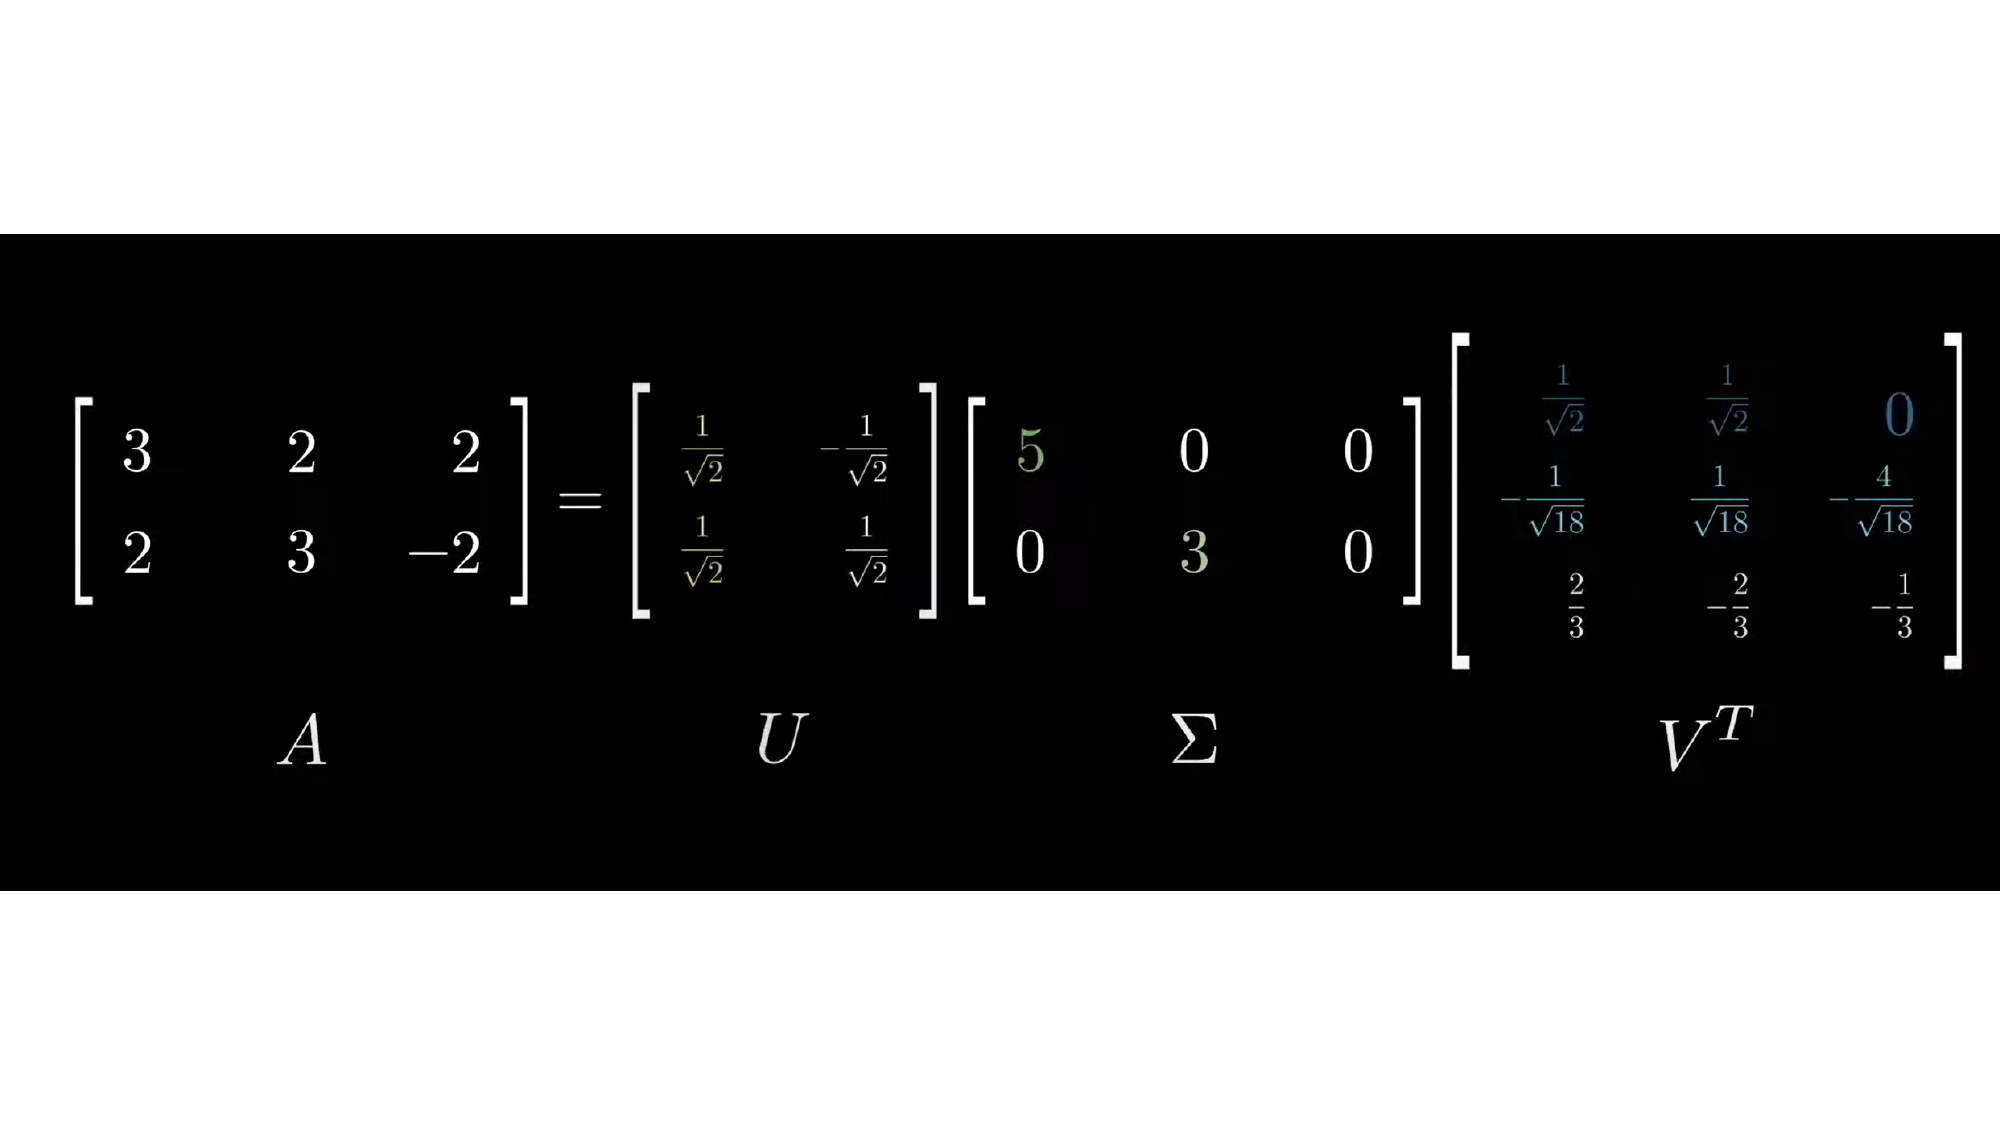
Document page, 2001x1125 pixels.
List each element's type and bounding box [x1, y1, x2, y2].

picture [0, 234, 2000, 891]
